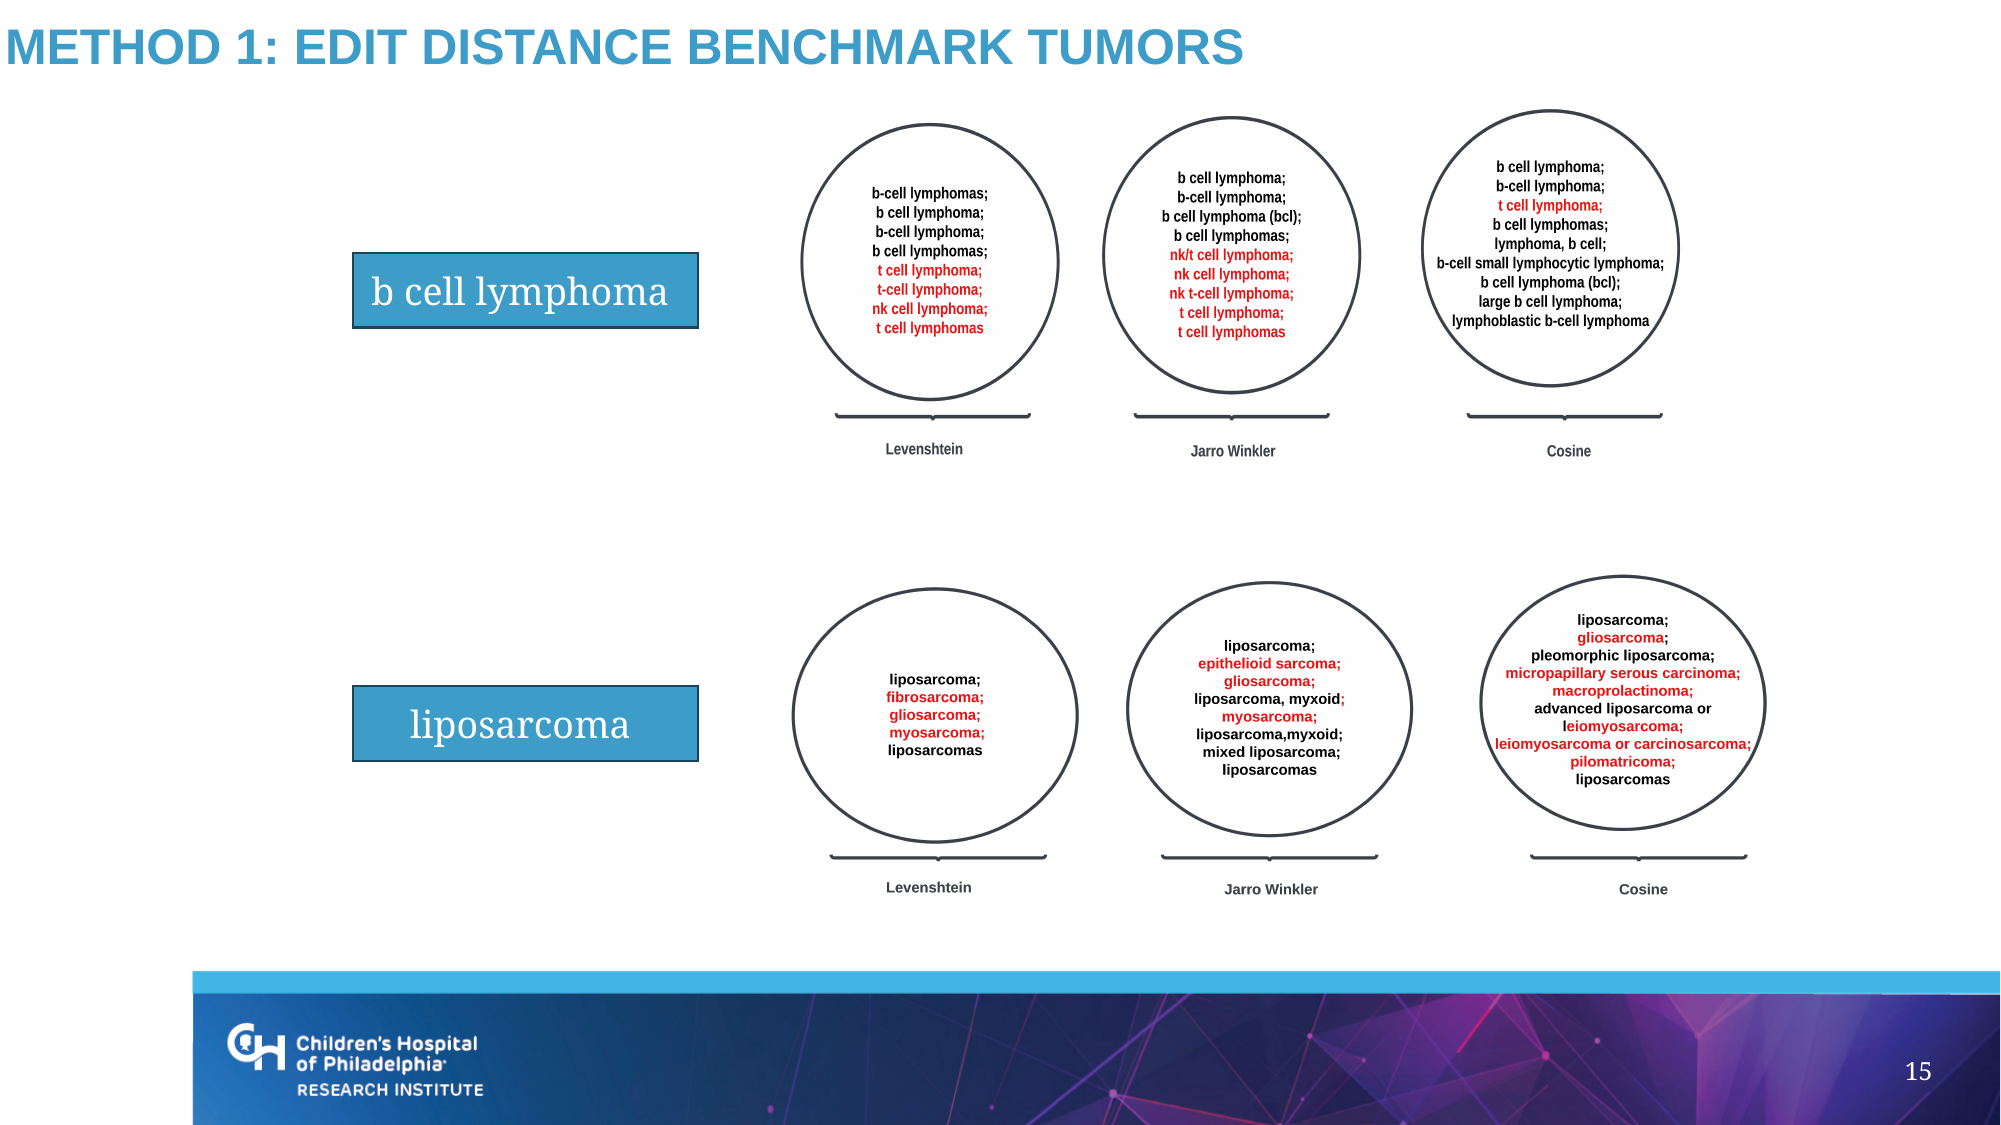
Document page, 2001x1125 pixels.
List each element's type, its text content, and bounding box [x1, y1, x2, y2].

text_box b cell lymphoma [352, 252, 699, 329]
text_box liposarcoma [352, 685, 699, 762]
picture [0, 0, 2001, 1125]
list [35, 243, 1842, 882]
title Method 1: Edit distance Benchmark Tumors [0, 0, 1797, 142]
slide_number 15 [1857, 1042, 1948, 1103]
